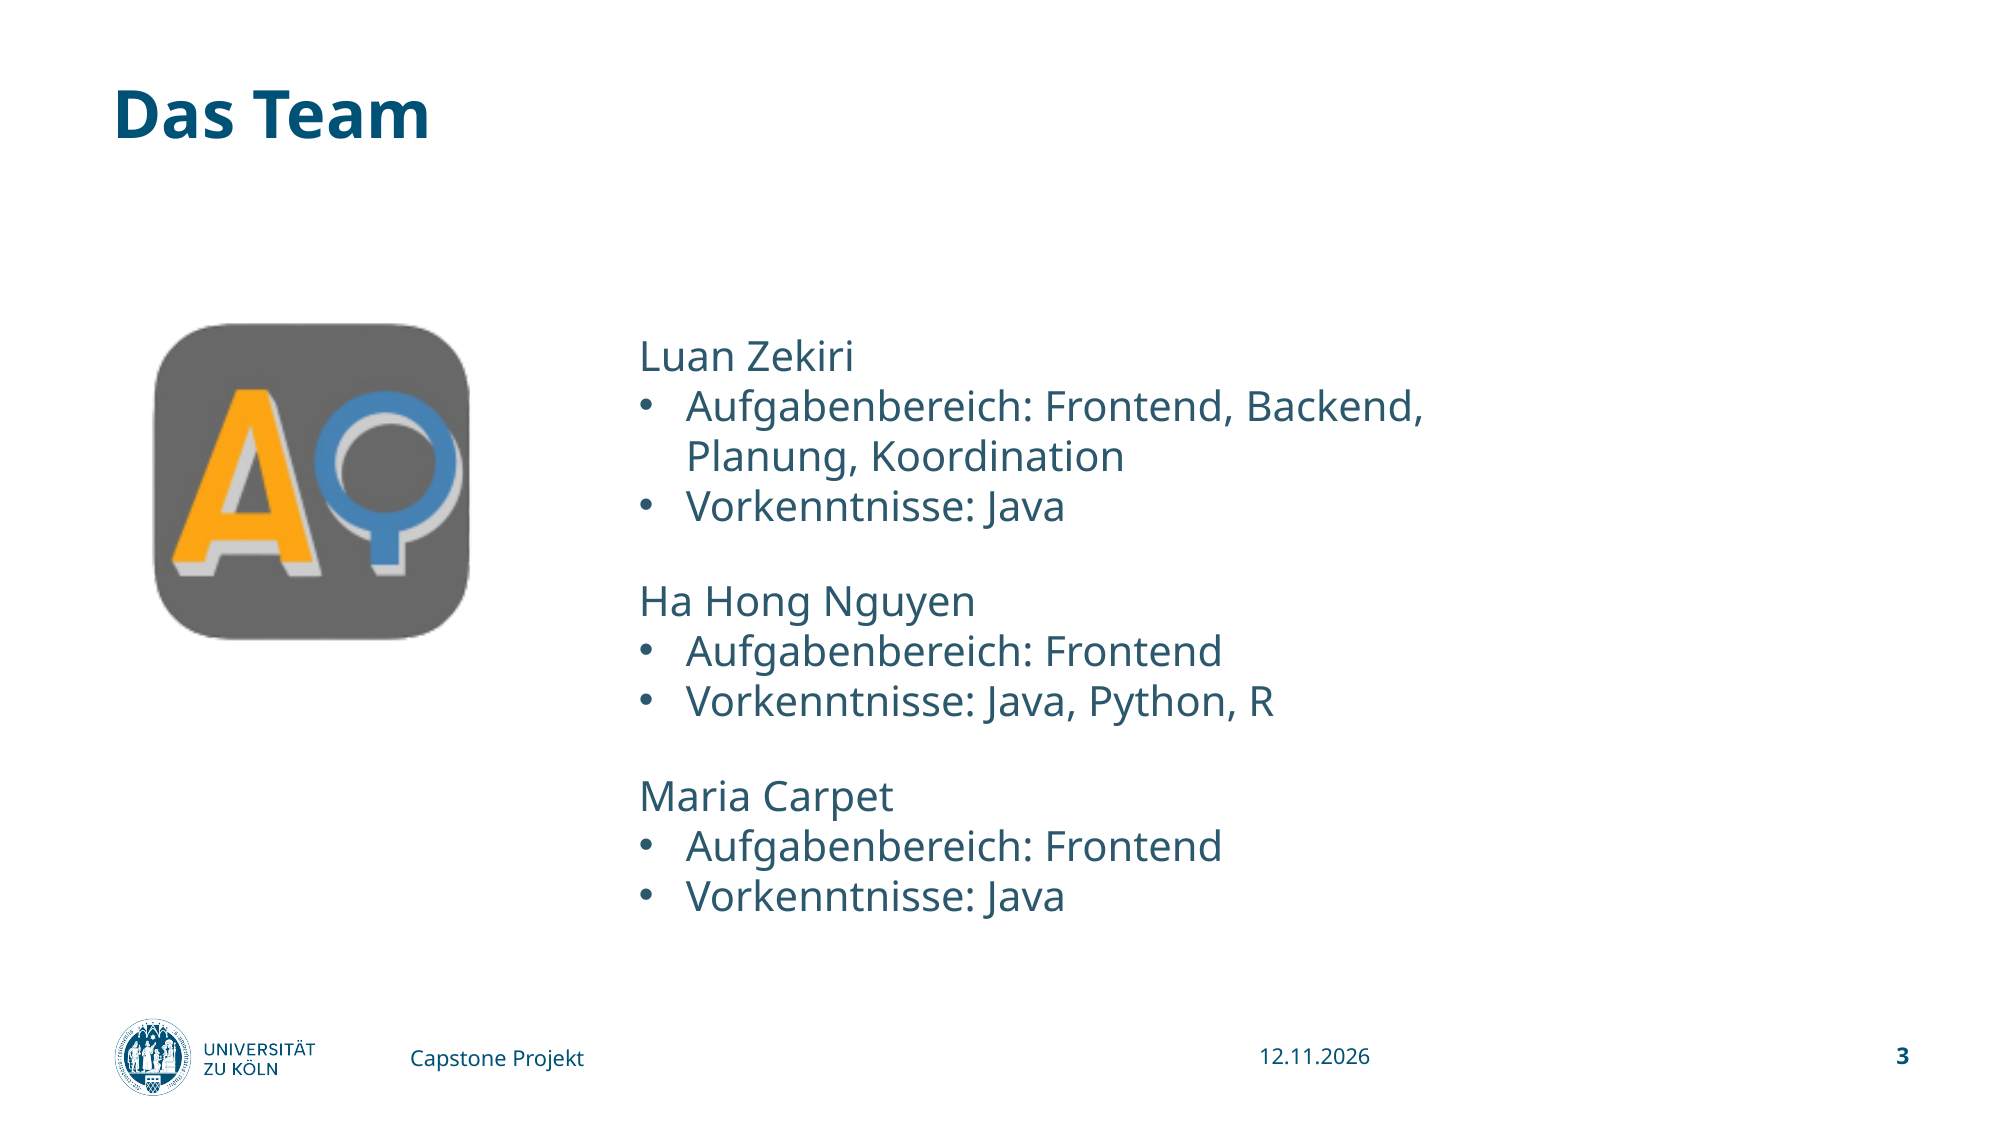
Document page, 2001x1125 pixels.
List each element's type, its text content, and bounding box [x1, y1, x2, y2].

picture [102, 1006, 328, 1109]
text_box Luan Zekiri Aufgabenbereich: Frontend, Backend, Planung, Koordination Vorkenntnisse: Java Ha Hong Nguyen Aufgabenbereich: Frontend Vorkenntnisse: Java, Python, R Maria Carpet Aufgabenbereich: Frontend Vorkenntnisse: Java [624, 322, 1544, 927]
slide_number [1259, 1037, 1459, 1078]
footer Capstone Projekt [410, 1037, 1258, 1078]
slide_number 3 [1459, 1037, 1910, 1078]
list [144, 322, 486, 645]
title Das Team [112, 80, 1910, 280]
